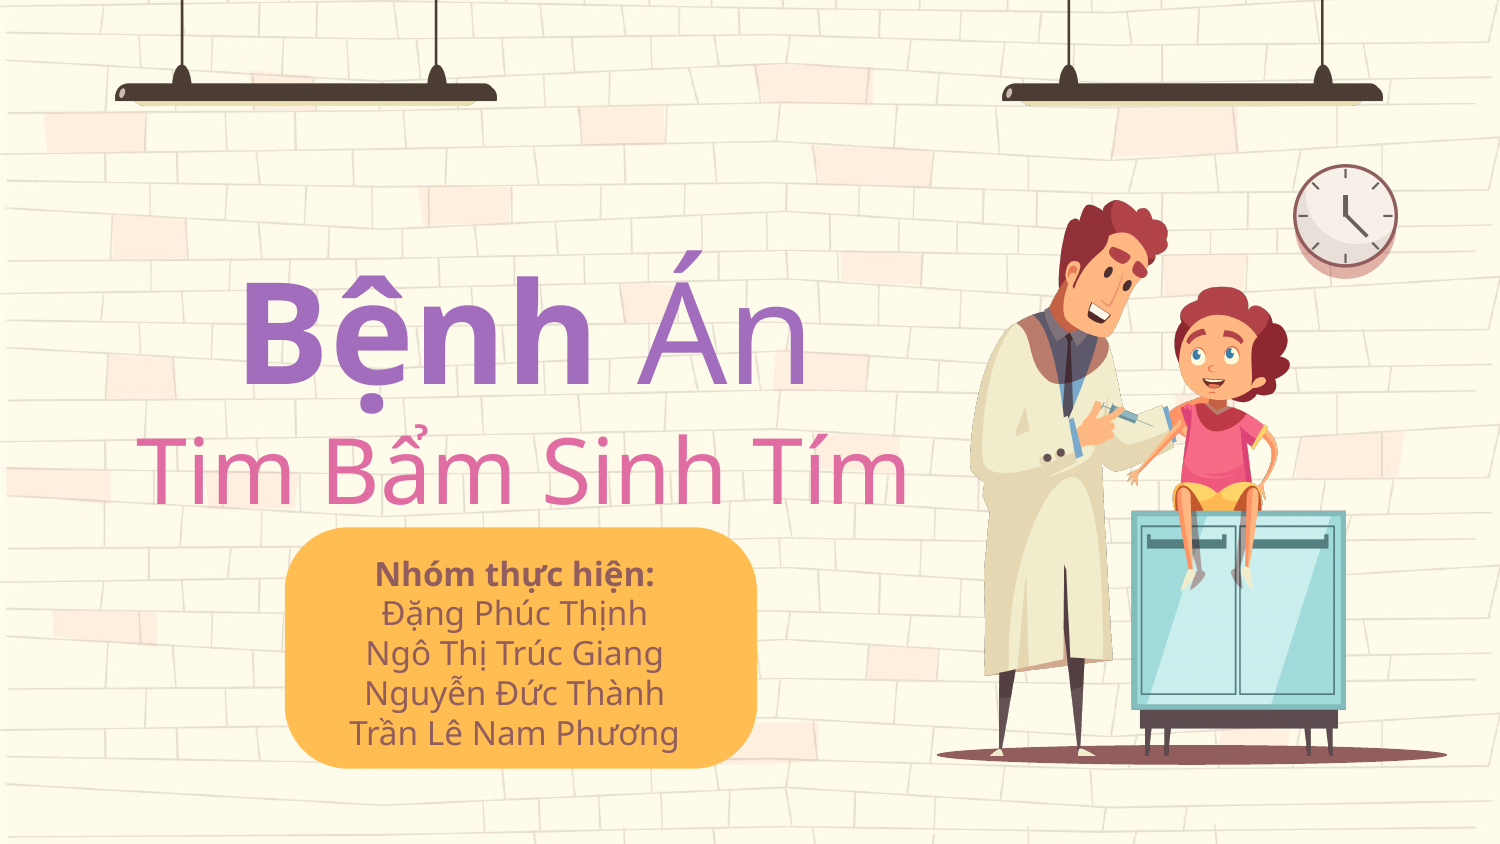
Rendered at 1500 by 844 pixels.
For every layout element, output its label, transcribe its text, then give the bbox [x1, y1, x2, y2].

text_box [1347, 747, 1448, 763]
title Bệnh Án Tim Bẩm Sinh Tím [119, 244, 932, 539]
picture [0, 0, 1500, 844]
subtitle Nhóm thực hiện: Đặng Phúc Thịnh Ngô Thị Trúc Giang Nguyễn Đức Thành Trần Lê Nam Phương [183, 537, 846, 768]
text_box [936, 750, 966, 760]
